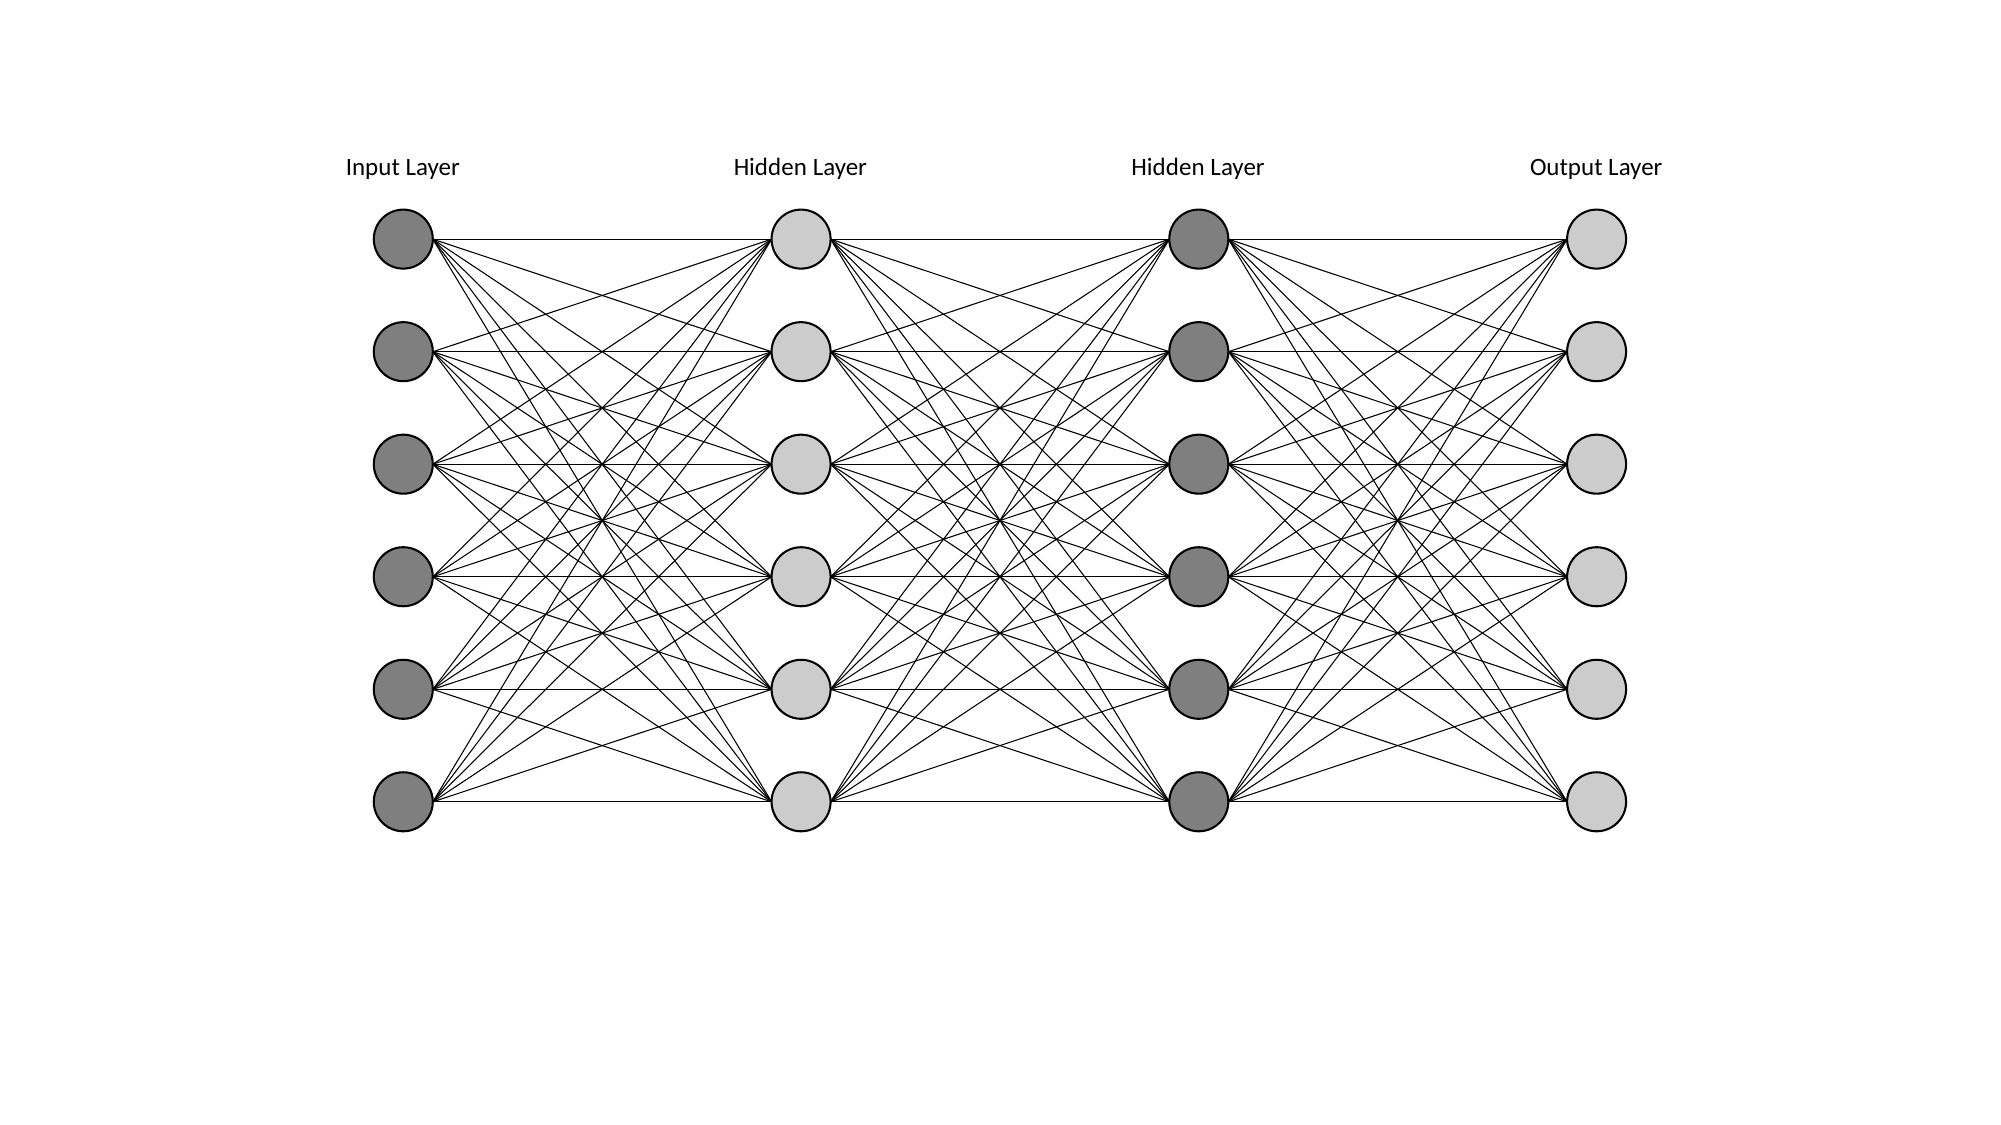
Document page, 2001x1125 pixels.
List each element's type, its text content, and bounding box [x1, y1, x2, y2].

text_box [772, 321, 830, 383]
text_box [372, 546, 432, 608]
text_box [1228, 464, 1568, 689]
text_box [1170, 546, 1228, 608]
text_box [1566, 771, 1628, 833]
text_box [1228, 239, 1568, 351]
text_box [372, 321, 432, 383]
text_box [432, 689, 772, 801]
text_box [1228, 351, 1568, 464]
text_box [372, 433, 432, 495]
text_box [1168, 771, 1230, 833]
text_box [1228, 689, 1568, 801]
text_box [1568, 658, 1628, 720]
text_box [830, 351, 1170, 464]
text_box Input Layer [331, 142, 476, 188]
text_box [1566, 208, 1628, 270]
text_box [1170, 658, 1228, 720]
text_box [1170, 433, 1228, 495]
text_box [372, 208, 434, 270]
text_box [830, 464, 1170, 689]
text_box Hidden Layer [718, 142, 884, 188]
text_box Hidden Layer [1116, 142, 1281, 188]
text_box [1168, 208, 1230, 270]
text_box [432, 239, 772, 351]
text_box [770, 208, 832, 270]
text_box [1568, 433, 1628, 495]
text_box [1568, 546, 1628, 608]
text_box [830, 689, 1170, 801]
text_box [772, 658, 830, 720]
text_box [1568, 321, 1628, 383]
text_box [372, 771, 434, 833]
text_box [372, 658, 432, 720]
text_box [770, 771, 832, 833]
text_box Output Layer [1515, 142, 1678, 188]
text_box [772, 546, 830, 608]
text_box [772, 433, 830, 495]
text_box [432, 351, 772, 464]
text_box [1170, 321, 1228, 383]
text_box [830, 239, 1170, 351]
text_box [432, 464, 772, 689]
